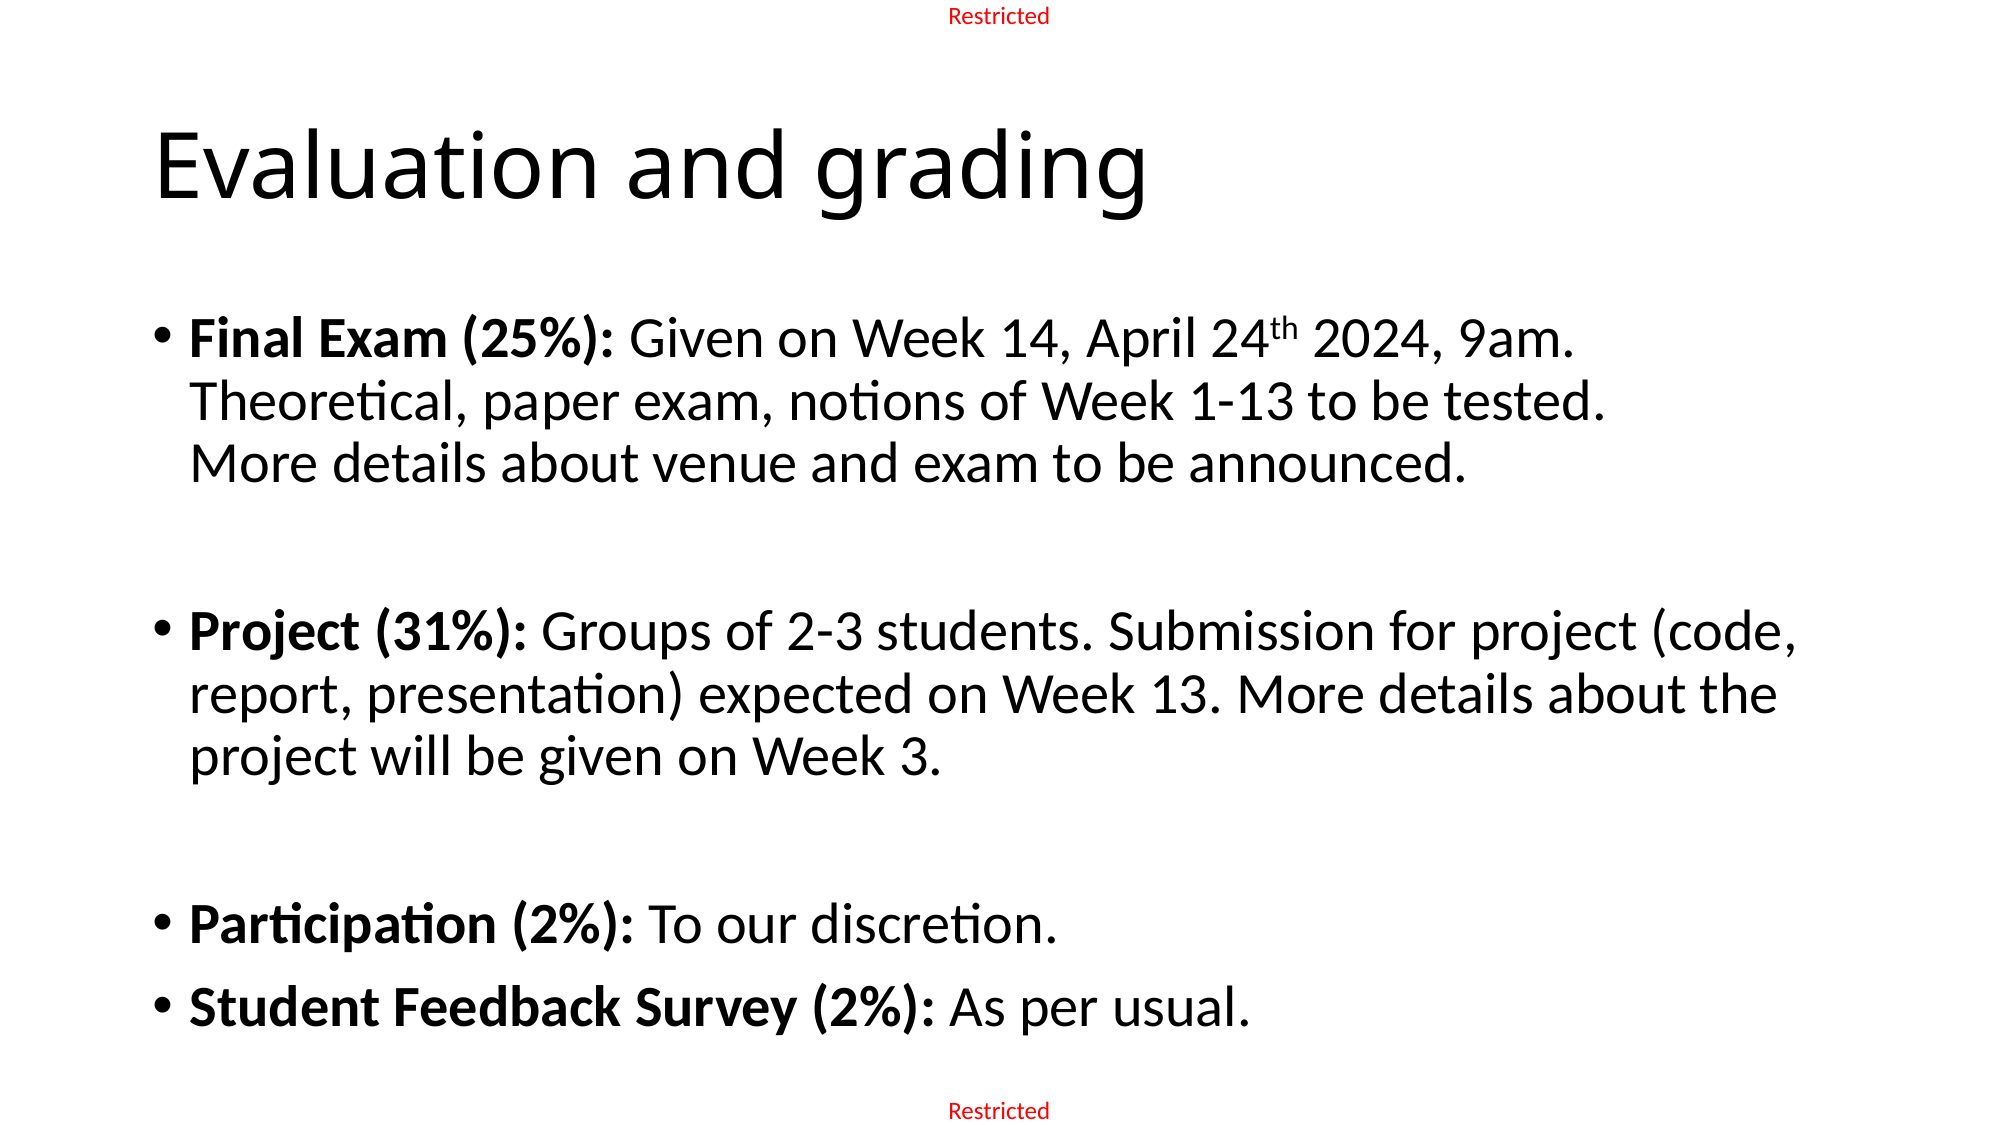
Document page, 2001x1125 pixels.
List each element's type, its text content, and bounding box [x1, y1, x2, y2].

list Final Exam (25%): Given on Week 14, April 24th 2024, 9am. Theoretical, paper exam, notions of Week 1-13 to be tested. More details about venue and exam to be announced. Project (31%): Groups of 2-3 students. Submission for project (code, report, presentation) expected on Week 13. More details about the project will be given on Week 3. Participation (2%): To our discretion. Student Feedback Survey (2%): As per usual. [137, 299, 1863, 1125]
title Evaluation and grading [137, 59, 1863, 278]
